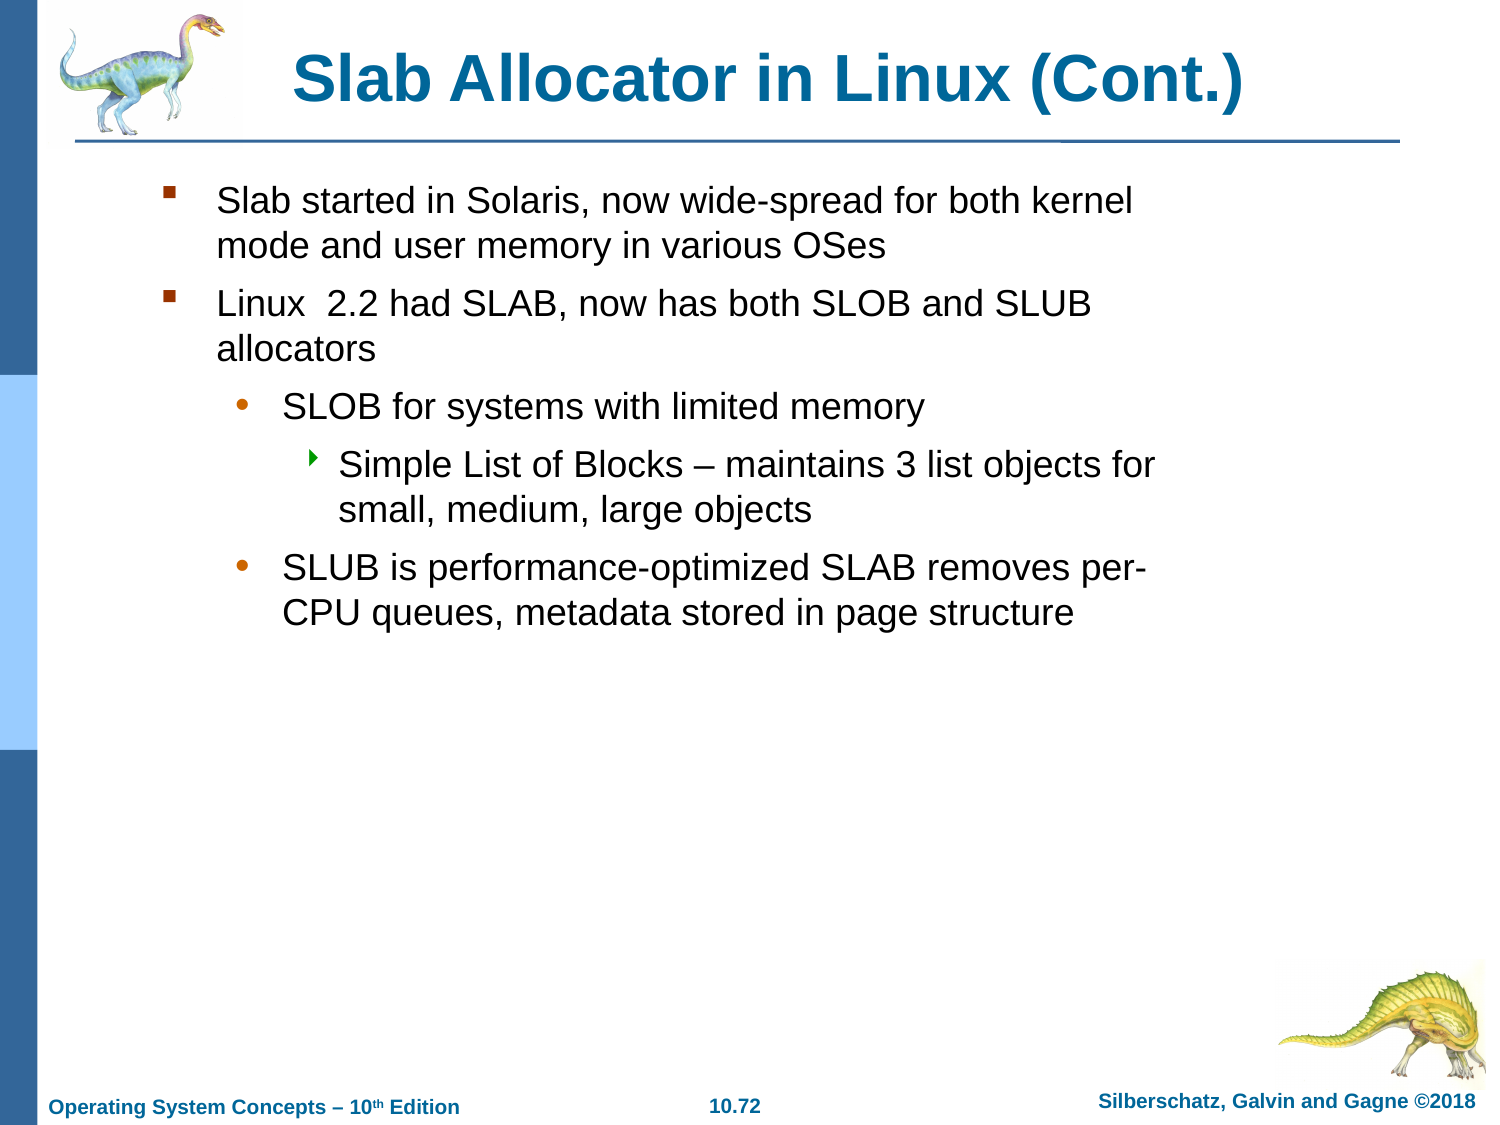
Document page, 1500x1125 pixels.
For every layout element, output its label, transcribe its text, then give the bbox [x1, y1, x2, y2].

picture [1275, 959, 1486, 1090]
title Slab Allocator in Linux (Cont.) [145, 27, 1393, 122]
list Slab started in Solaris, now wide-spread for both kernel mode and user memory in various OSes Linux 2.2 had SLAB, now has both SLOB and SLUB allocators SLOB for systems with limited memory Simple List of Blocks – maintains 3 list objects for small, medium, large objects SLUB is performance-optimized SLAB removes per-CPU queues, metadata stored in page structure [145, 168, 1228, 992]
picture [46, 0, 243, 149]
